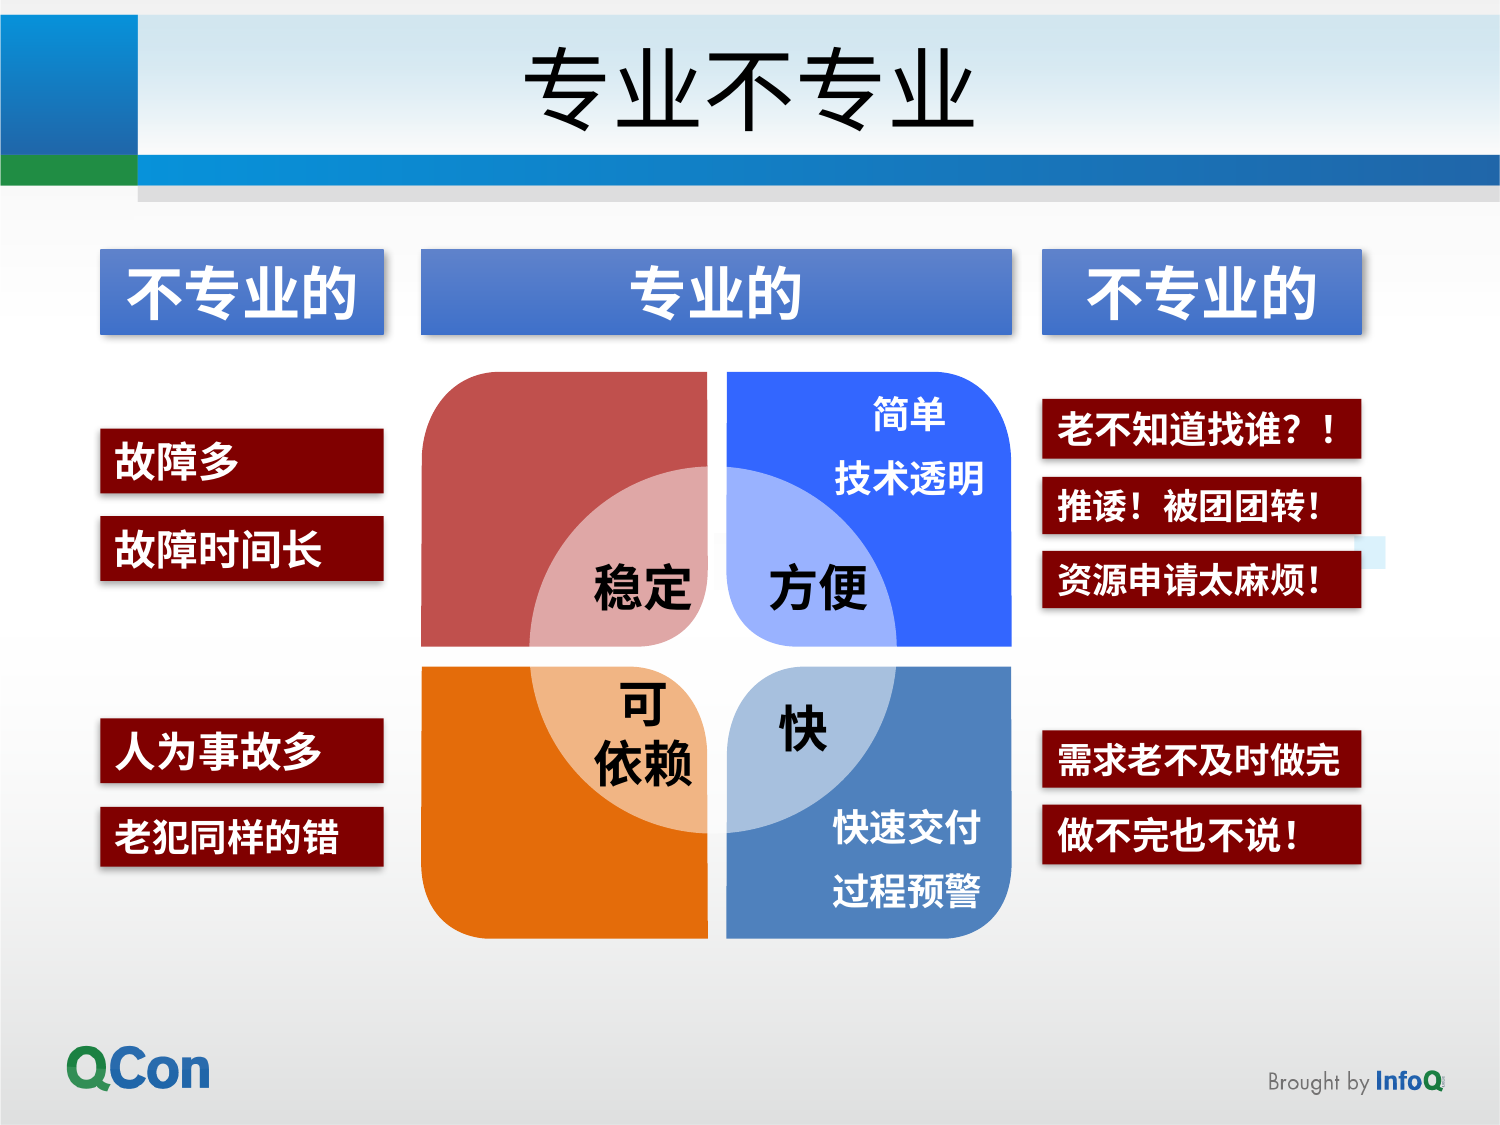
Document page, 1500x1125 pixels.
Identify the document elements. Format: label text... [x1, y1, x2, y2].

text_box [726, 371, 973, 475]
text_box 不专业的 [100, 249, 384, 335]
text_box 不专业的 [1042, 249, 1362, 335]
text_box 推诿！被团团转！ [1042, 476, 1362, 535]
text_box 专业的 [421, 249, 1012, 335]
text_box 快速交付 过程预警 [789, 797, 1026, 921]
text_box [825, 666, 1012, 797]
text_box 资源申请太麻烦！ [1042, 550, 1362, 609]
text_box 老不知道找谁？！ [1042, 398, 1362, 459]
text_box 需求老不及时做完 [1042, 730, 1362, 788]
text_box 可 依赖 [578, 664, 709, 800]
text_box [726, 818, 990, 939]
text_box 简单 技术透明 [770, 383, 1050, 508]
text_box 老犯同样的错 [100, 806, 385, 867]
text_box 故障多 [100, 428, 385, 494]
text_box [421, 666, 708, 939]
text_box 方便 [753, 548, 884, 624]
text_box [529, 466, 897, 834]
text_box [831, 508, 1012, 647]
text_box 稳定 [578, 548, 709, 624]
text_box 快 [763, 690, 844, 766]
picture [0, 0, 1500, 1125]
text_box 人为事故多 [100, 718, 385, 784]
text_box [421, 371, 708, 647]
title 专业不专业 [75, 5, 1425, 171]
text_box 做不完也不说！ [1042, 804, 1362, 865]
text_box 故障时间长 [100, 515, 385, 582]
